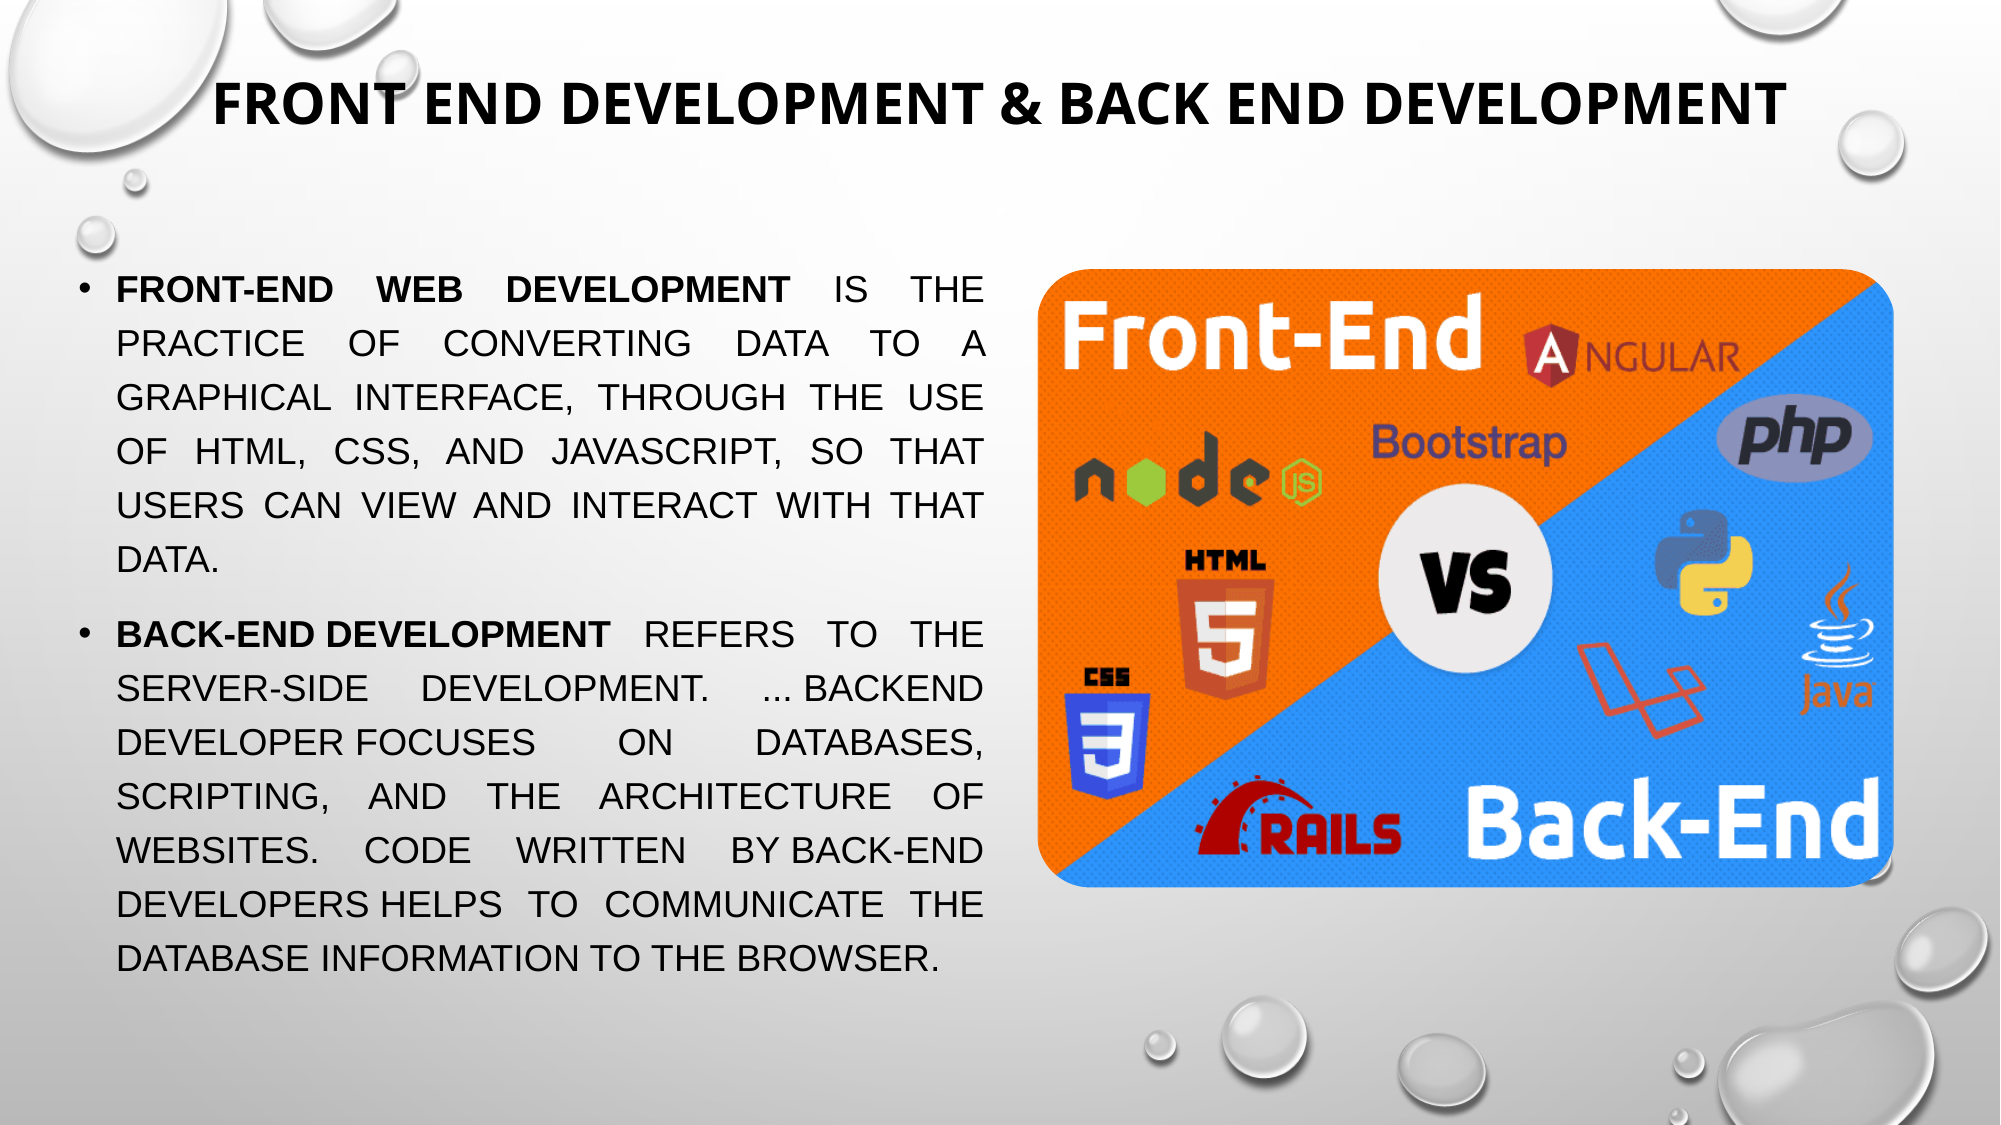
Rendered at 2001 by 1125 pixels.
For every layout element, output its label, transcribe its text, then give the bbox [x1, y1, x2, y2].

picture [0, 0, 2000, 1125]
title Front end development & Back end development [168, 62, 1832, 150]
list Front-end web development is the practice of converting data to a graphical interface, through the use of HTML, CSS, and JavaScript, so that users can view and interact with that data. Back-end Development refers to the server-side development. ... Backend developer focuses on databases, scripting, and the architecture of websites. Code written by back-end developers helps to communicate the database information to the browser. [63, 248, 1000, 1093]
